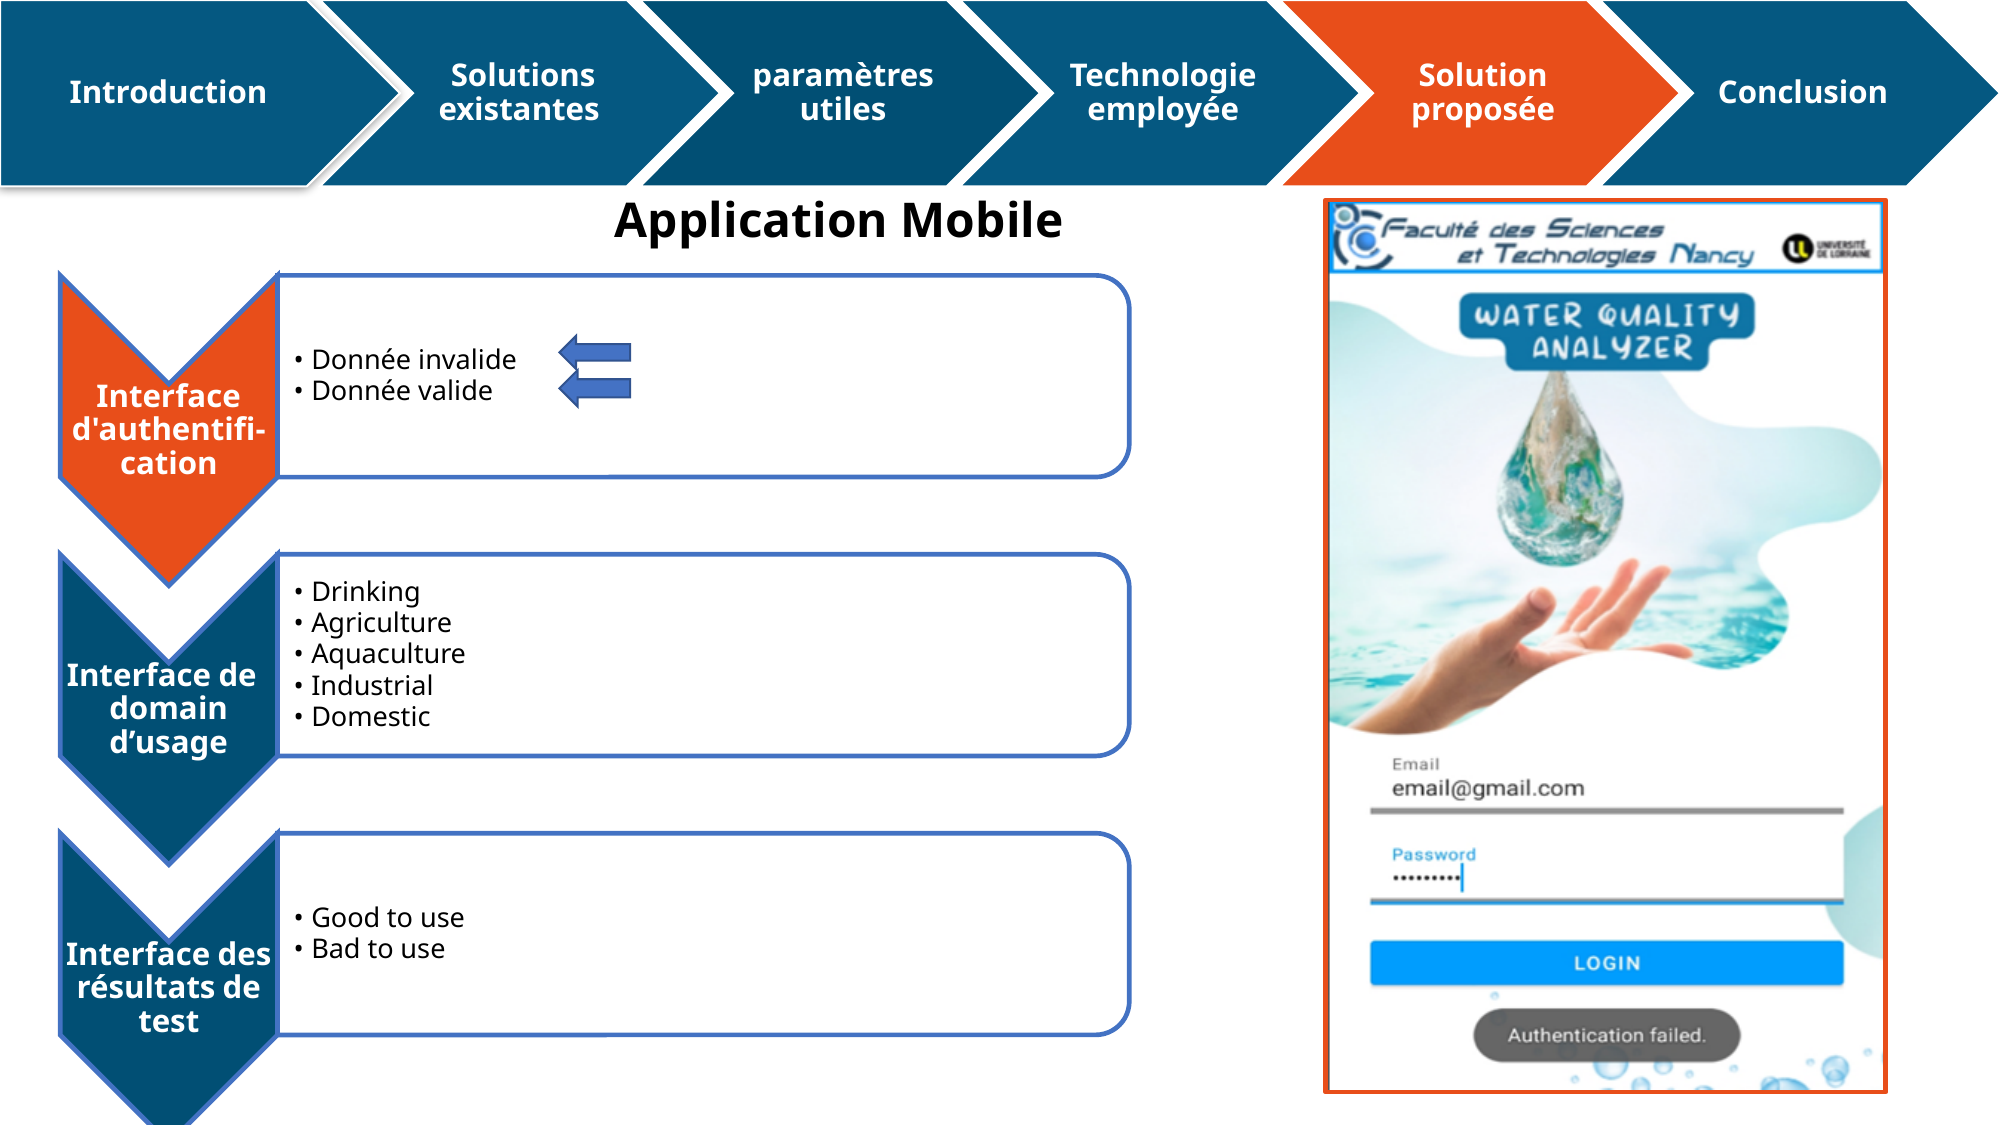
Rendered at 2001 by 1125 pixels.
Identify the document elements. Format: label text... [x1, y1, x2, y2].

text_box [0, 0, 2000, 187]
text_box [59, 275, 1130, 1125]
picture [1327, 201, 1884, 1090]
text_box Application Mobile [599, 198, 1304, 255]
